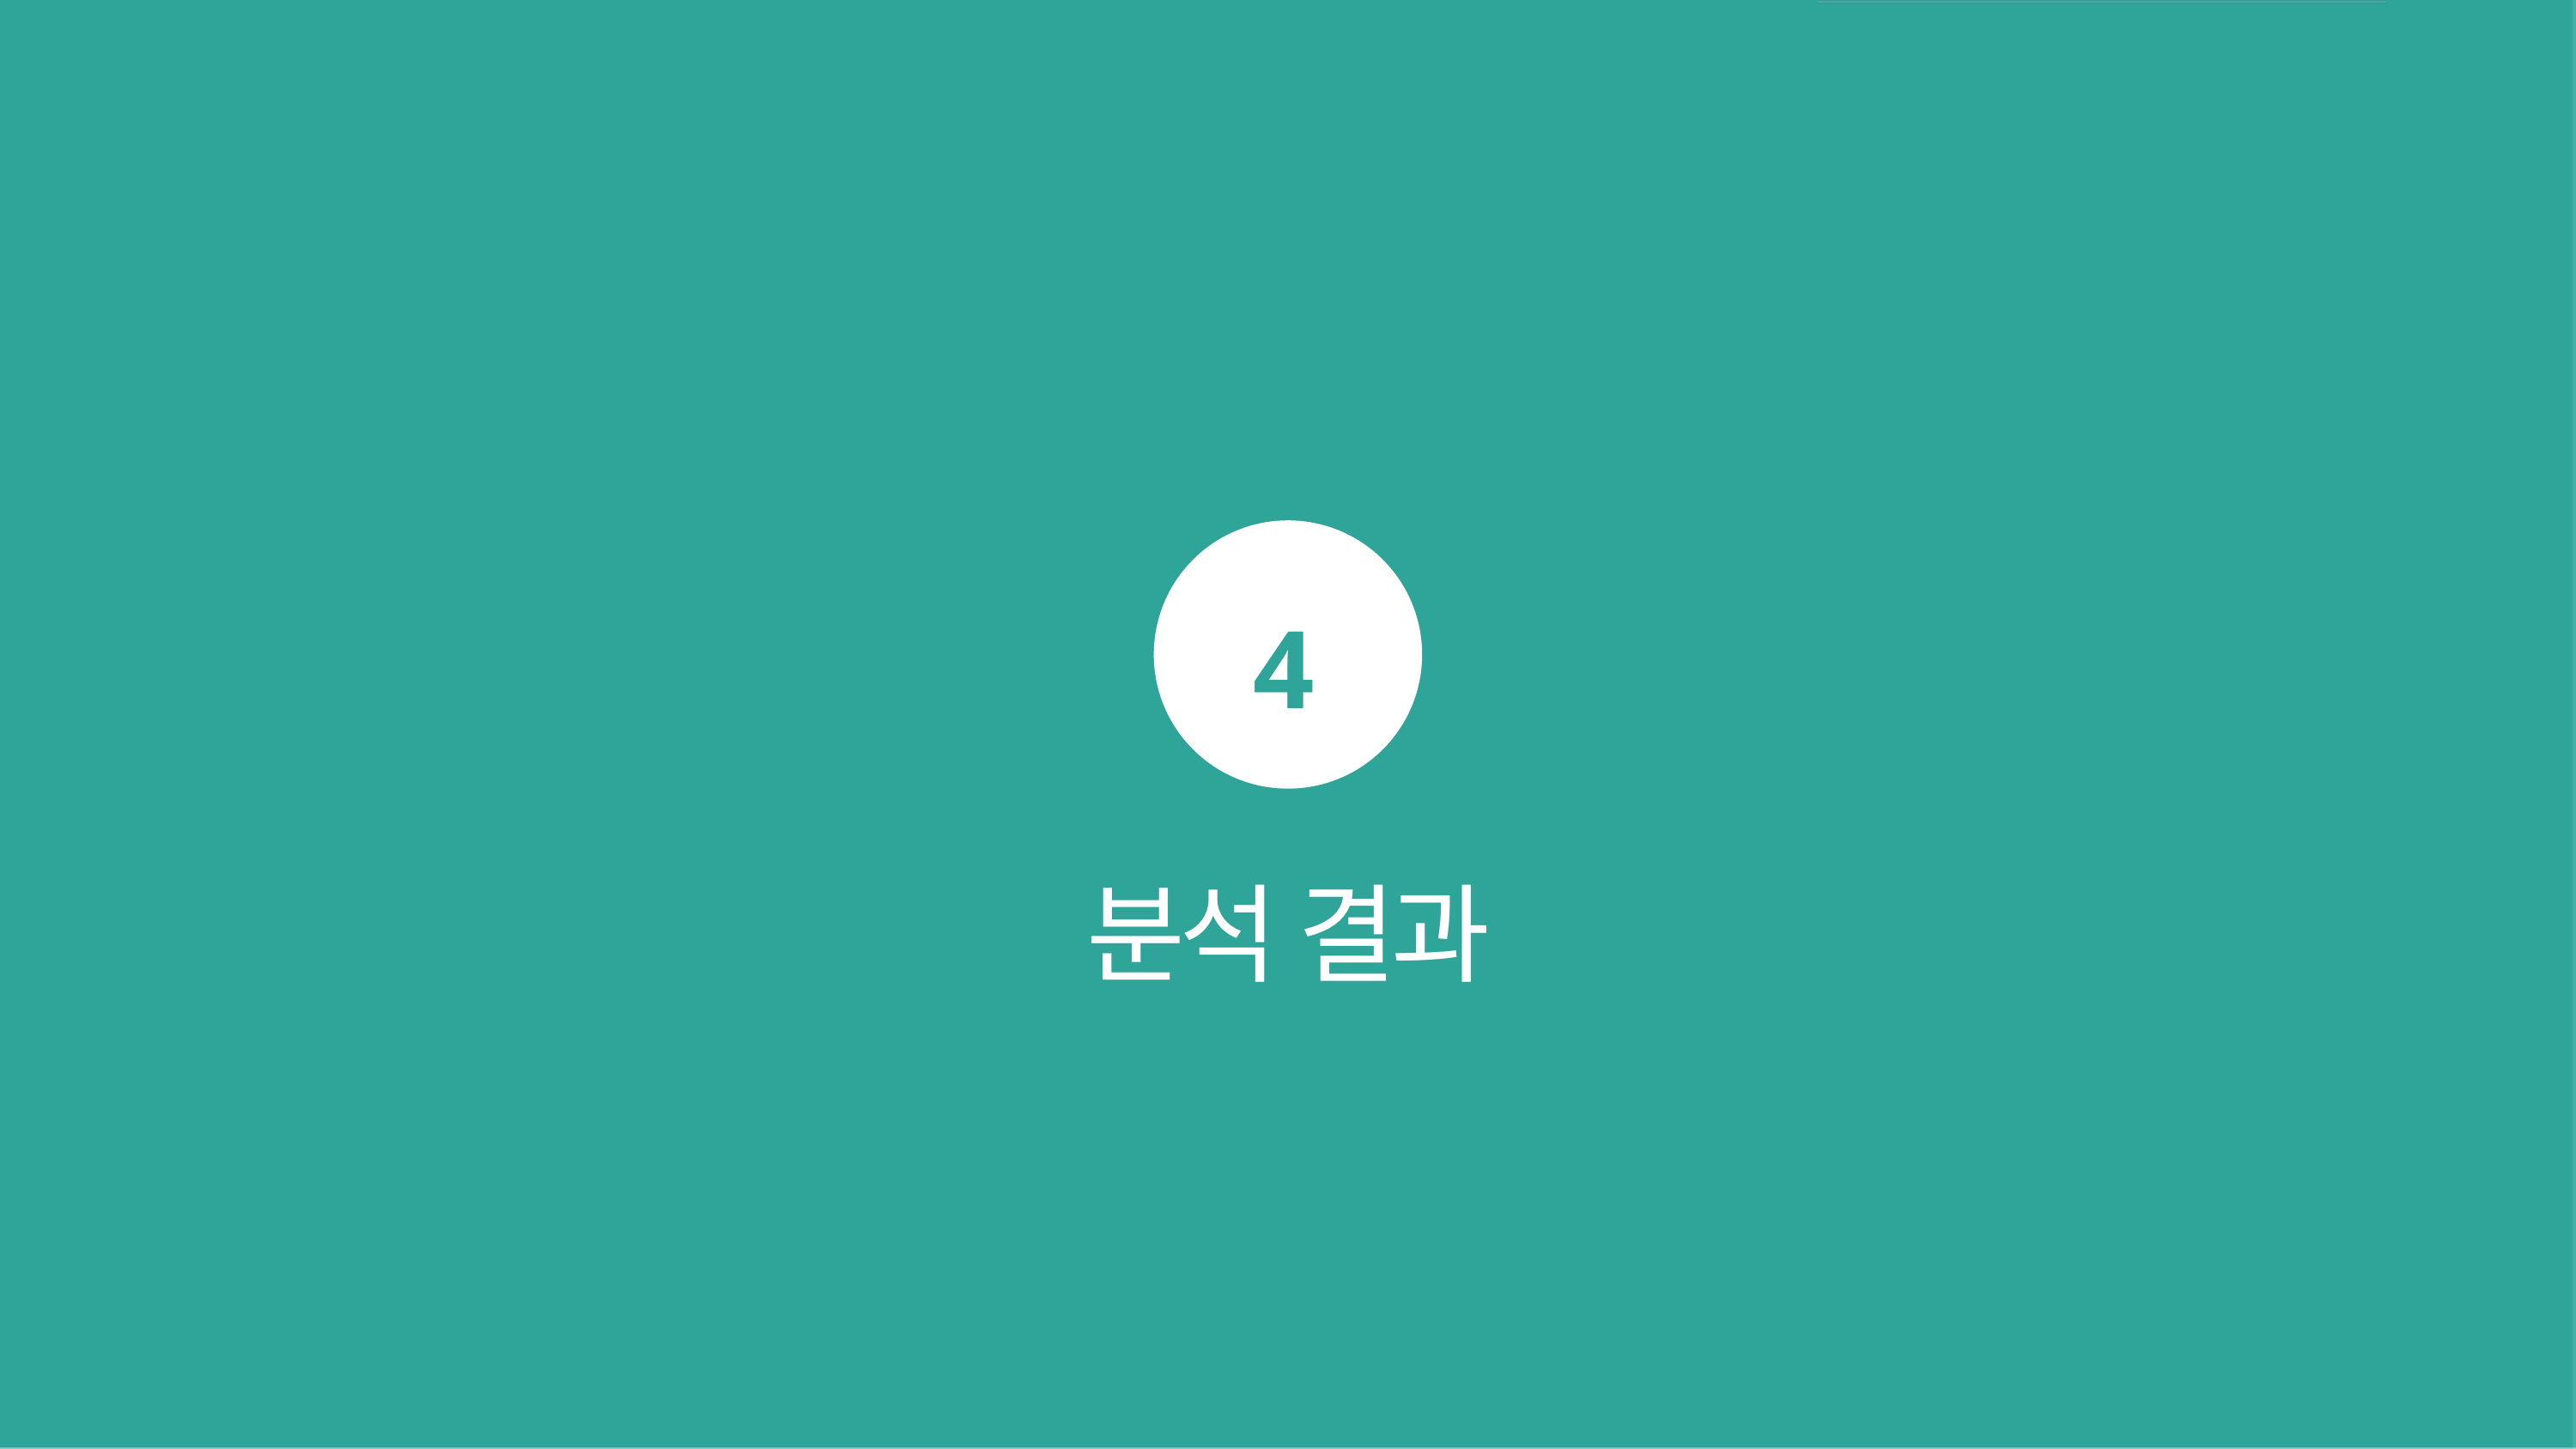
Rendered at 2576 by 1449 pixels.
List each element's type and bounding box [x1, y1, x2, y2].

text_box [1818, 0, 2385, 5]
text_box [0, 0, 2576, 1449]
